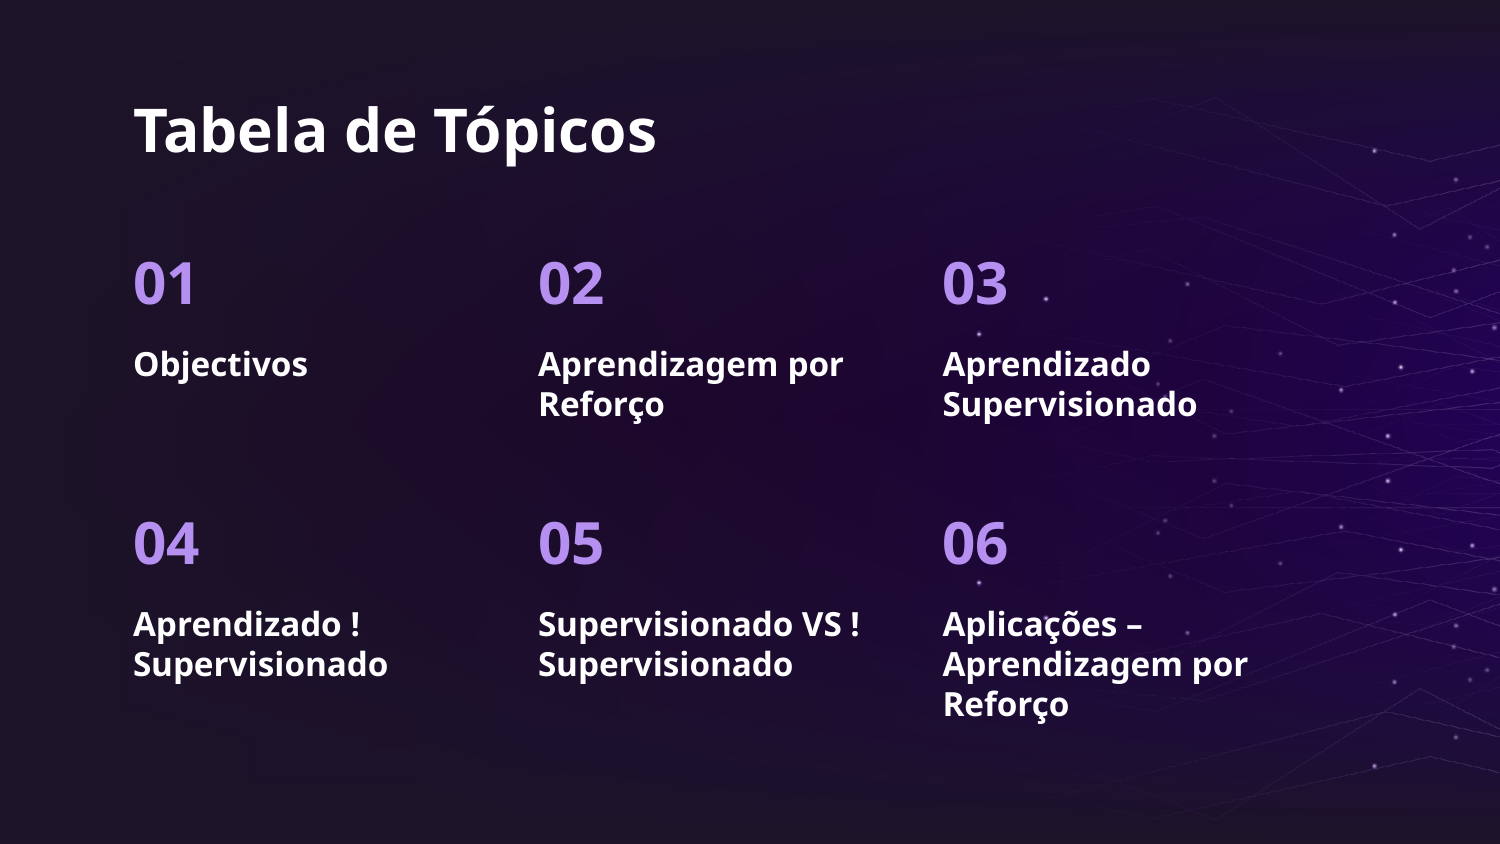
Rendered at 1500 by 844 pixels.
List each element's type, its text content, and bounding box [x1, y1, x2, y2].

title 04 [118, 508, 332, 588]
title 03 [927, 247, 1141, 328]
title Tabela de Tópicos [118, 77, 1382, 172]
title 06 [927, 508, 1141, 588]
title 02 [523, 247, 736, 328]
title 01 [118, 247, 332, 328]
subtitle Aprendizado Supervisionado [927, 328, 1295, 452]
subtitle Aprendizagem por Reforço [523, 328, 891, 452]
subtitle Supervisionado VS !Supervisionado [523, 588, 891, 712]
subtitle Objectivos [118, 328, 486, 452]
title 05 [523, 508, 736, 588]
subtitle Aplicações – Aprendizagem por Reforço [927, 588, 1295, 712]
subtitle Aprendizado !Supervisionado [118, 588, 486, 712]
picture [927, 0, 1500, 844]
